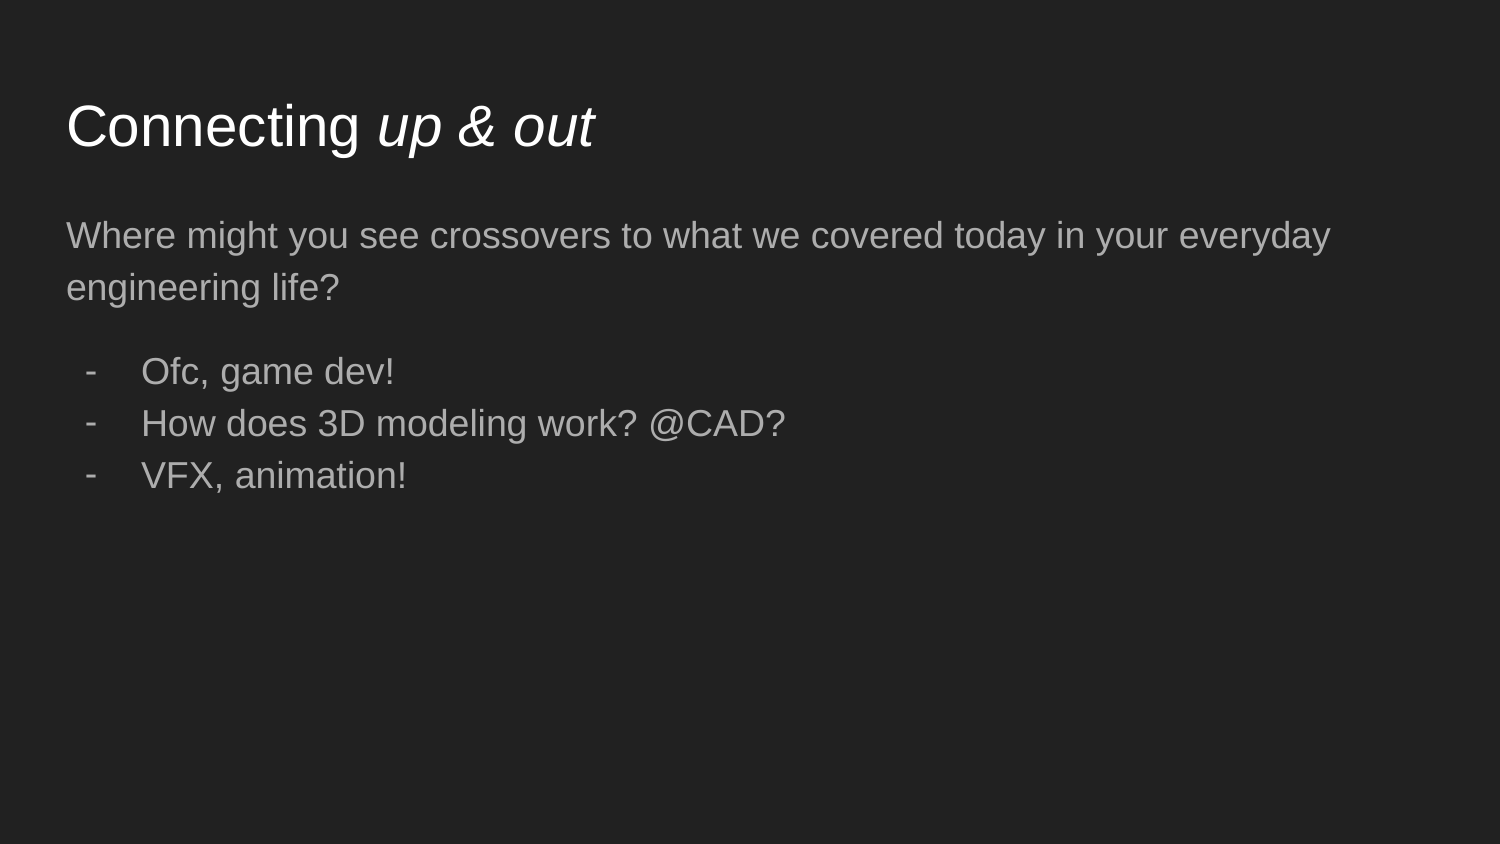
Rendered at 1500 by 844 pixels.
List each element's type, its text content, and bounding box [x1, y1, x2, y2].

title Connecting up & out [51, 72, 1449, 167]
list Where might you see crossovers to what we covered today in your everyday engineering life? Ofc, game dev! How does 3D modeling work? @CAD? VFX, animation! [51, 189, 1449, 750]
